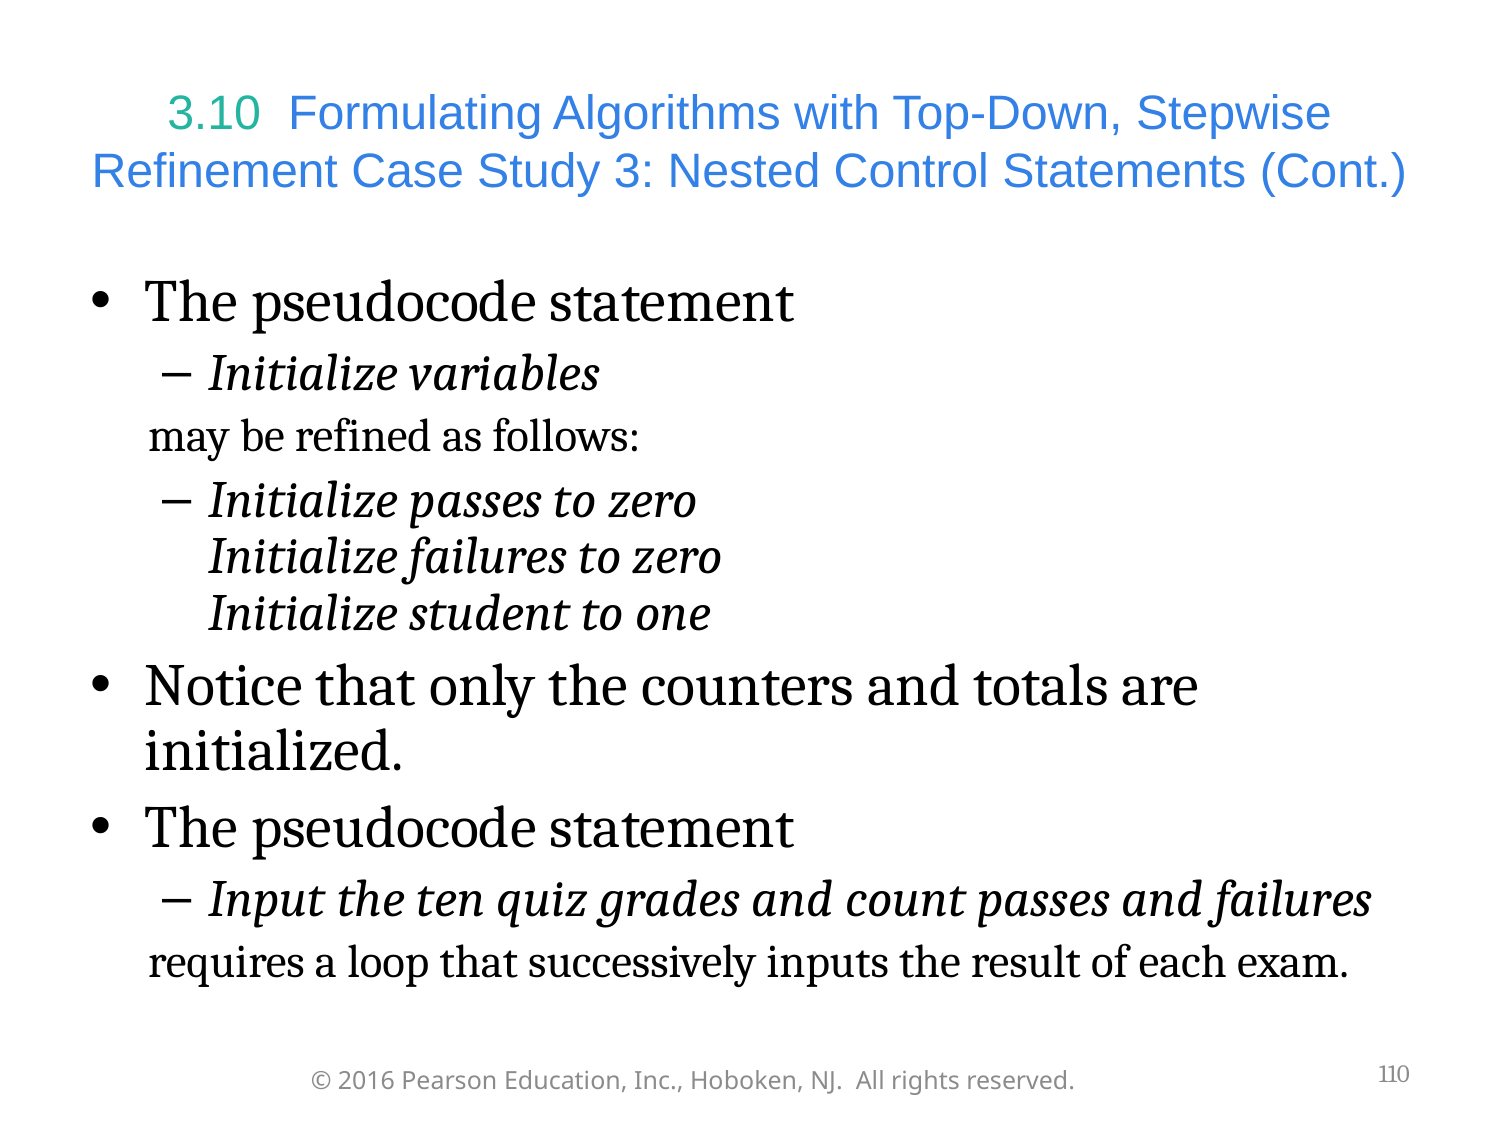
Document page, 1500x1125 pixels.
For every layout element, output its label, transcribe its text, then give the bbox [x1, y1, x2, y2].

list The pseudocode statement Initialize variables may be refined as follows: Initialize passes to zero Initialize failures to zero Initialize student to one Notice that only the counters and totals are initialized. The pseudocode statement Input the ten quiz grades and count passes and failures requires a loop that successively inputs the result of each exam. [75, 262, 1425, 1005]
footer © 2016 Pearson Education, Inc., Hoboken, NJ. All rights reserved. [287, 1050, 1100, 1110]
title 3.10 Formulating Algorithms with Top-Down, Stepwise Refinement Case Study 3: Nested Control Statements (Cont.) [75, 45, 1425, 233]
slide_number 110 [1074, 1042, 1425, 1103]
